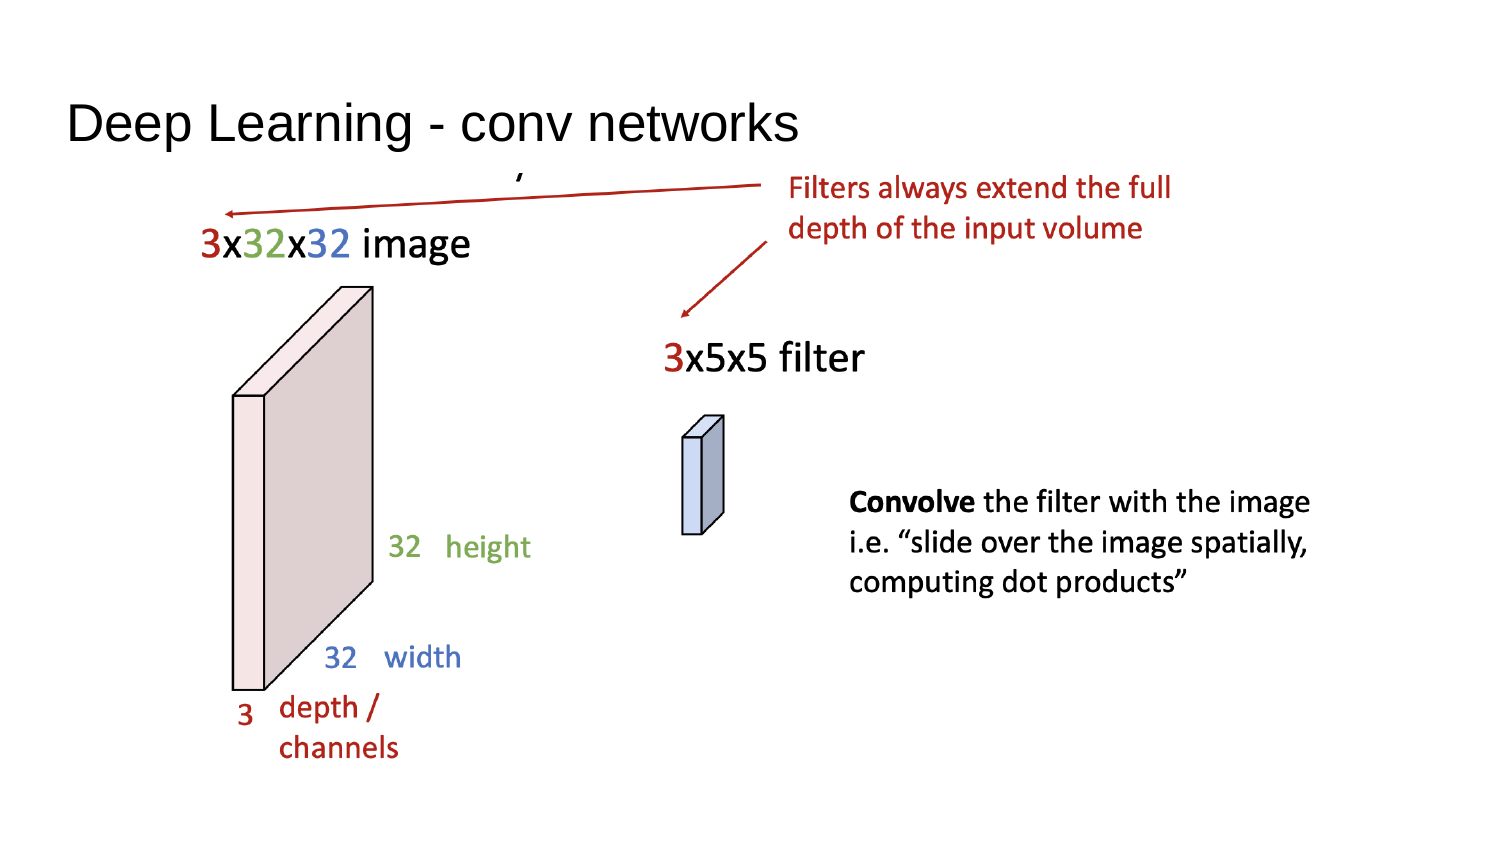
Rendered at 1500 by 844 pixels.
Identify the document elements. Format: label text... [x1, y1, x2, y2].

title Deep Learning - conv networks [51, 72, 1449, 167]
picture [127, 173, 1373, 773]
